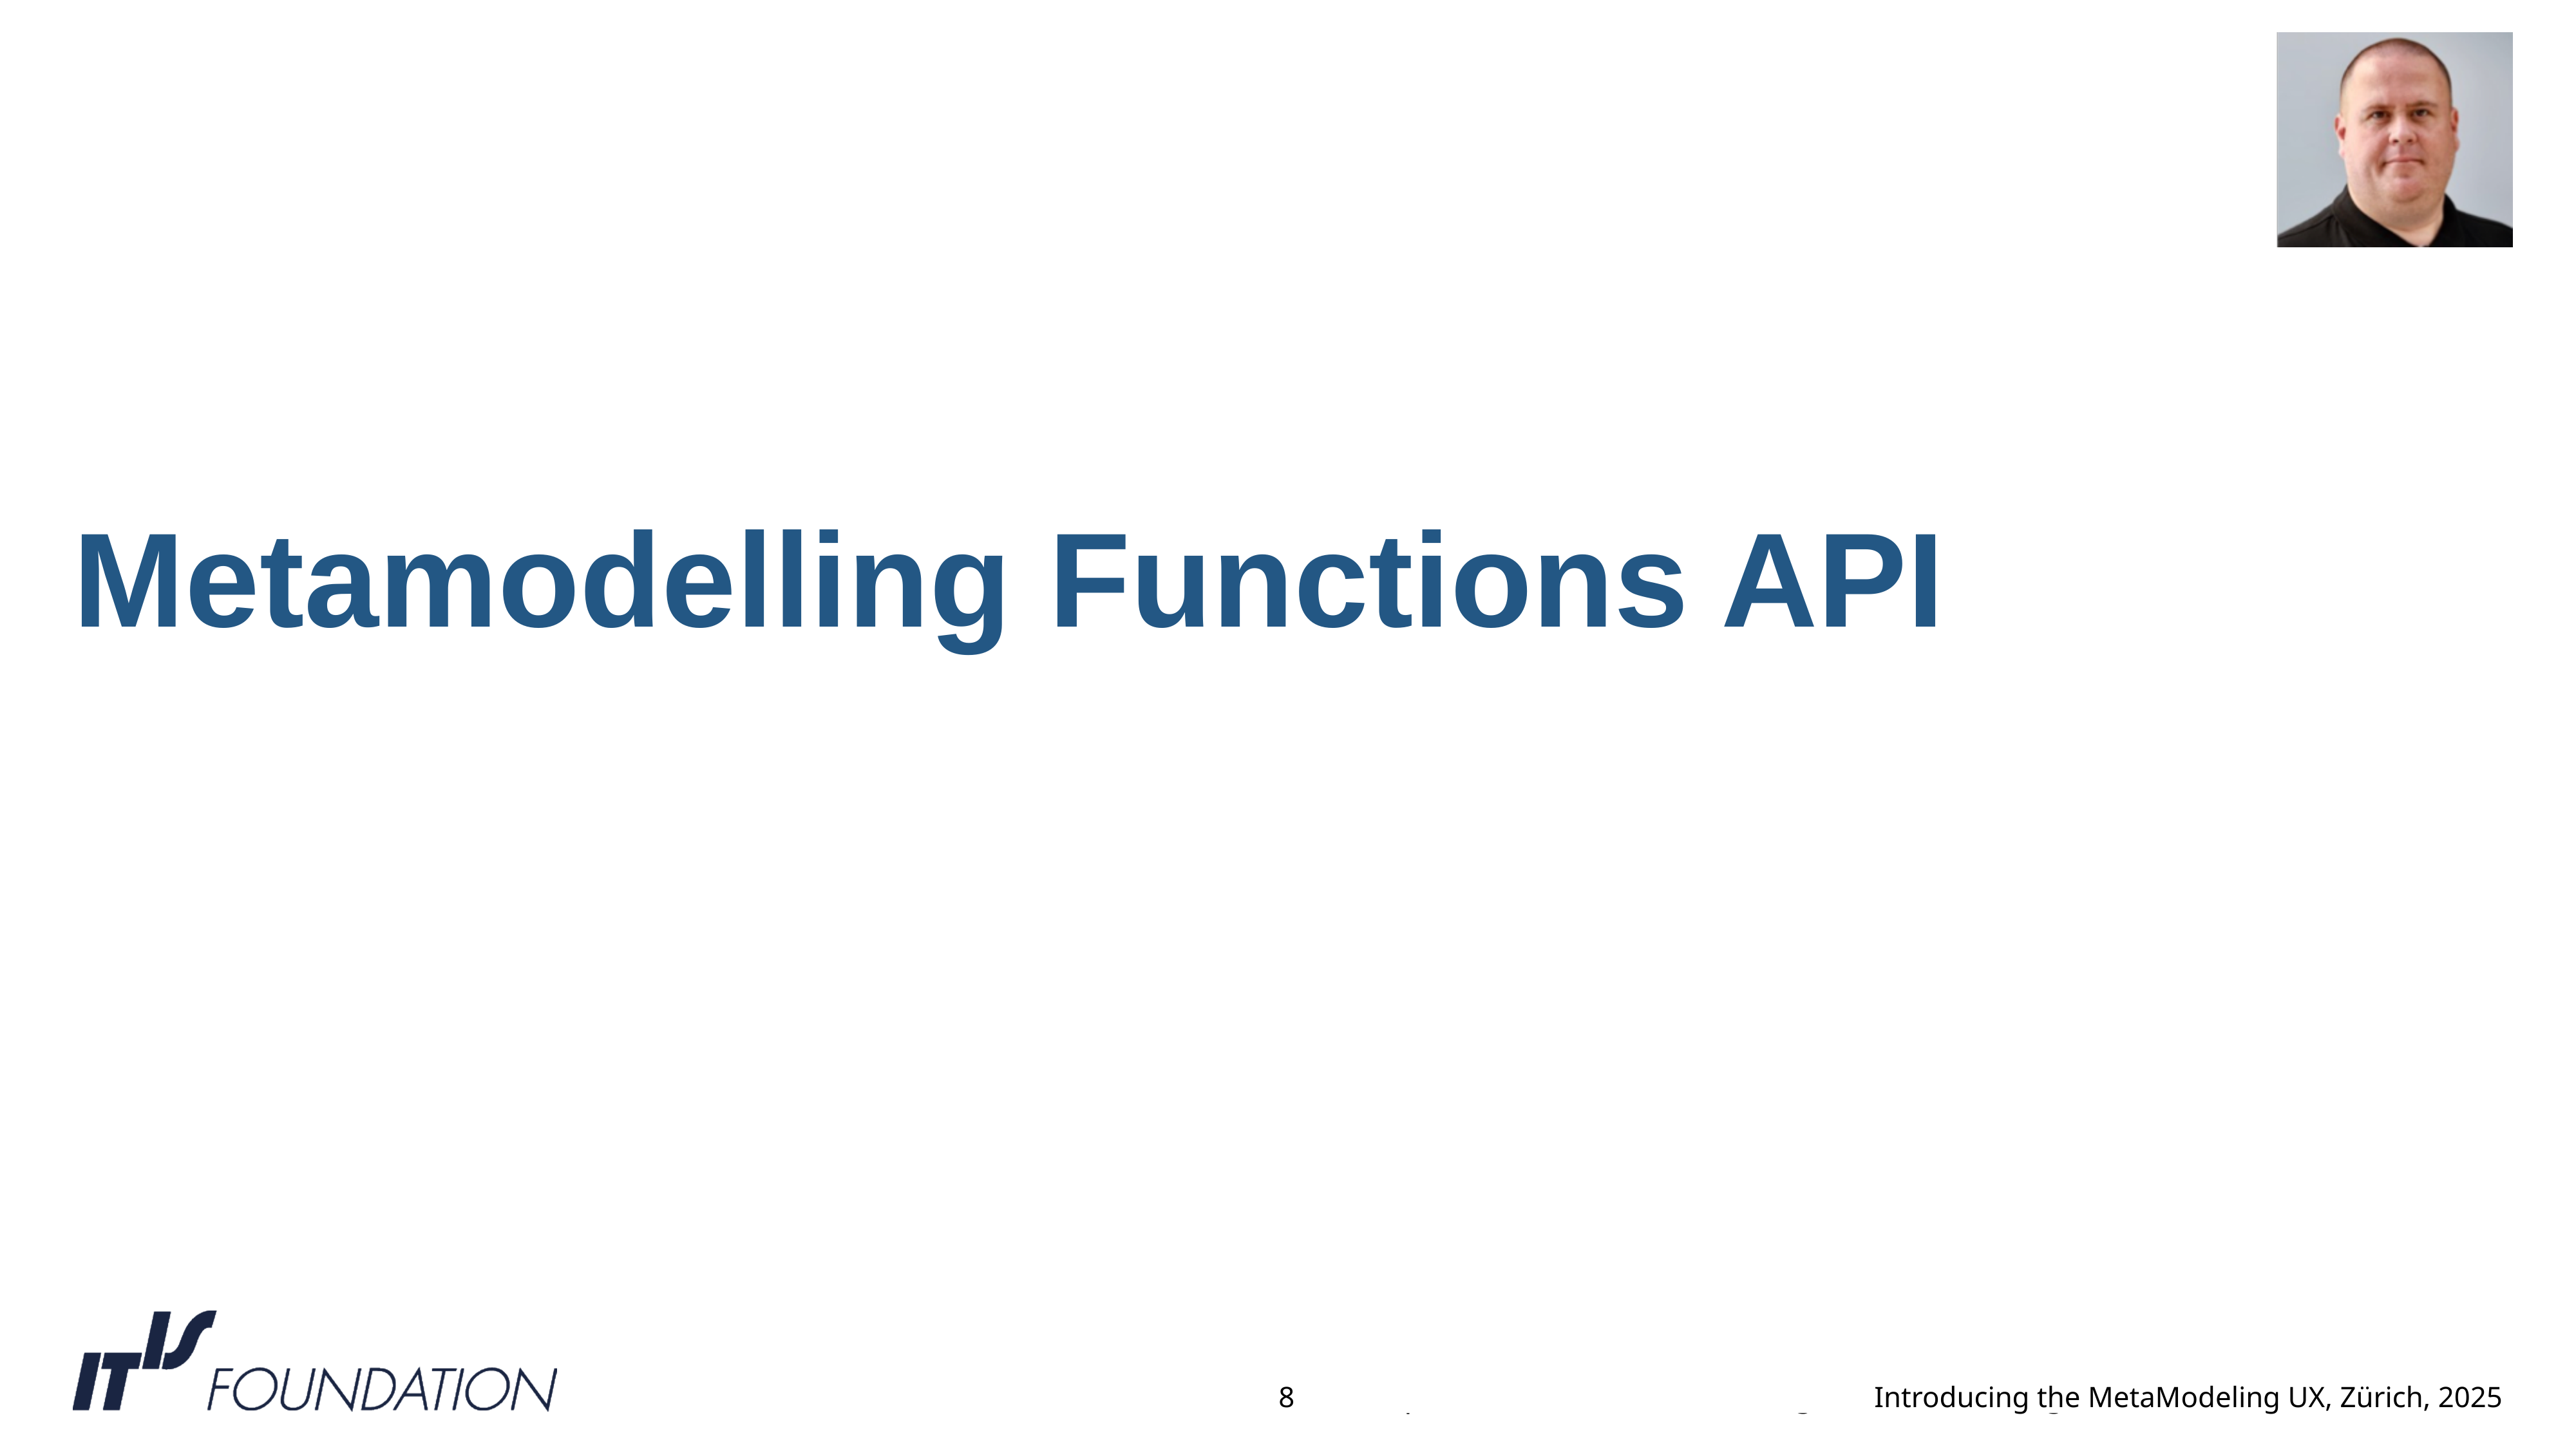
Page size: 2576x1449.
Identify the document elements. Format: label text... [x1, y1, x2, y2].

text_box Introducing the MetaModeling UX, Zürich, 2025 [1343, 1379, 2503, 1414]
picture [73, 1311, 557, 1412]
slide_number 8 [1269, 1371, 1304, 1422]
title Metamodelling Functions API [64, 356, 2439, 665]
picture [2237, 32, 2514, 247]
